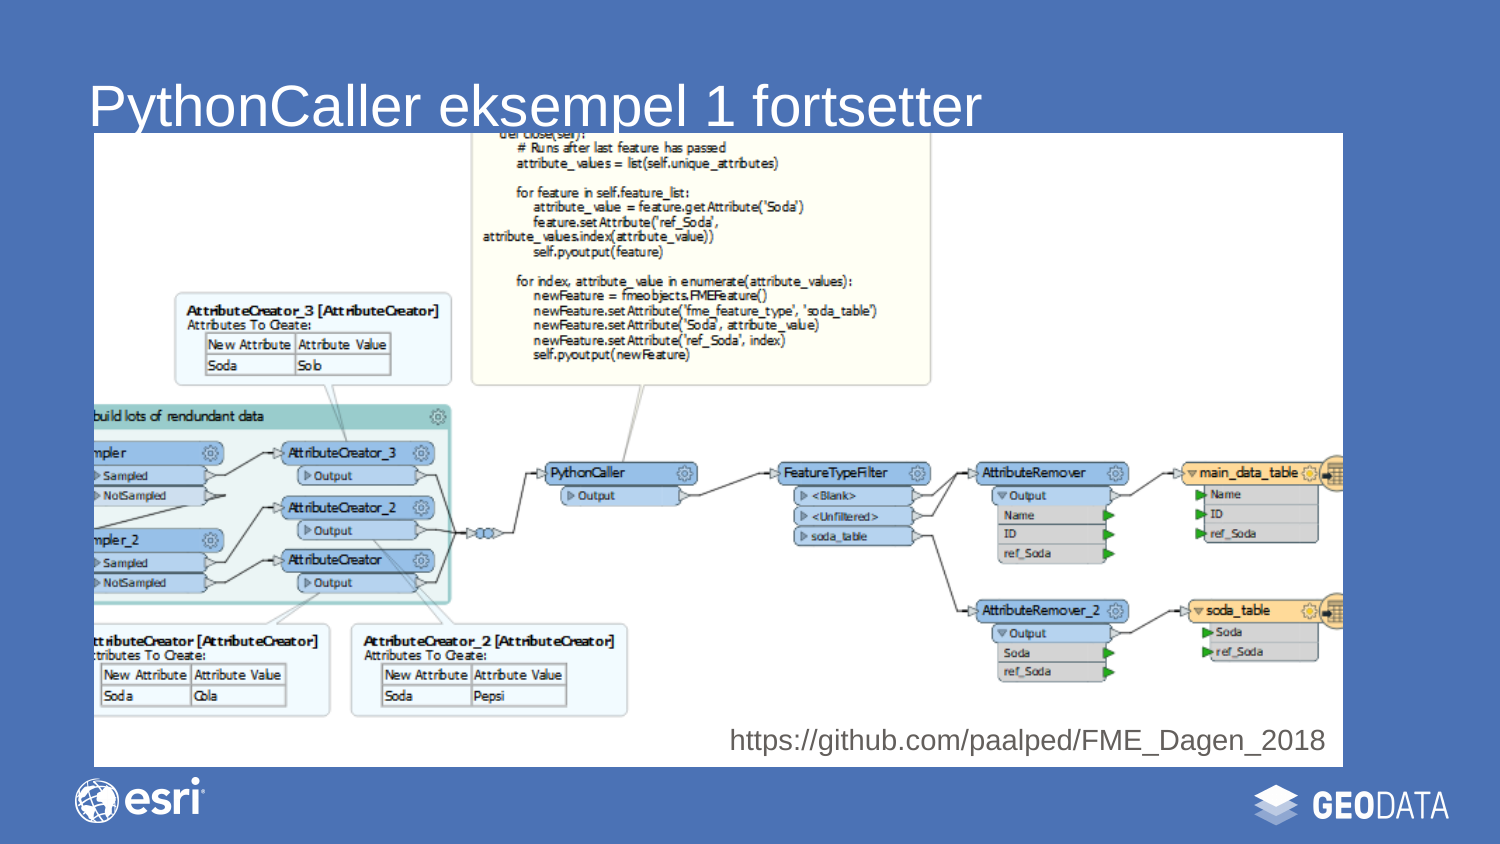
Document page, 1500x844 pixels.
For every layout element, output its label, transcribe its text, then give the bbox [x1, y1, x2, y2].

list PythonCaller eksempel 1 fortsetter [75, 61, 1425, 236]
picture [0, 0, 1500, 844]
